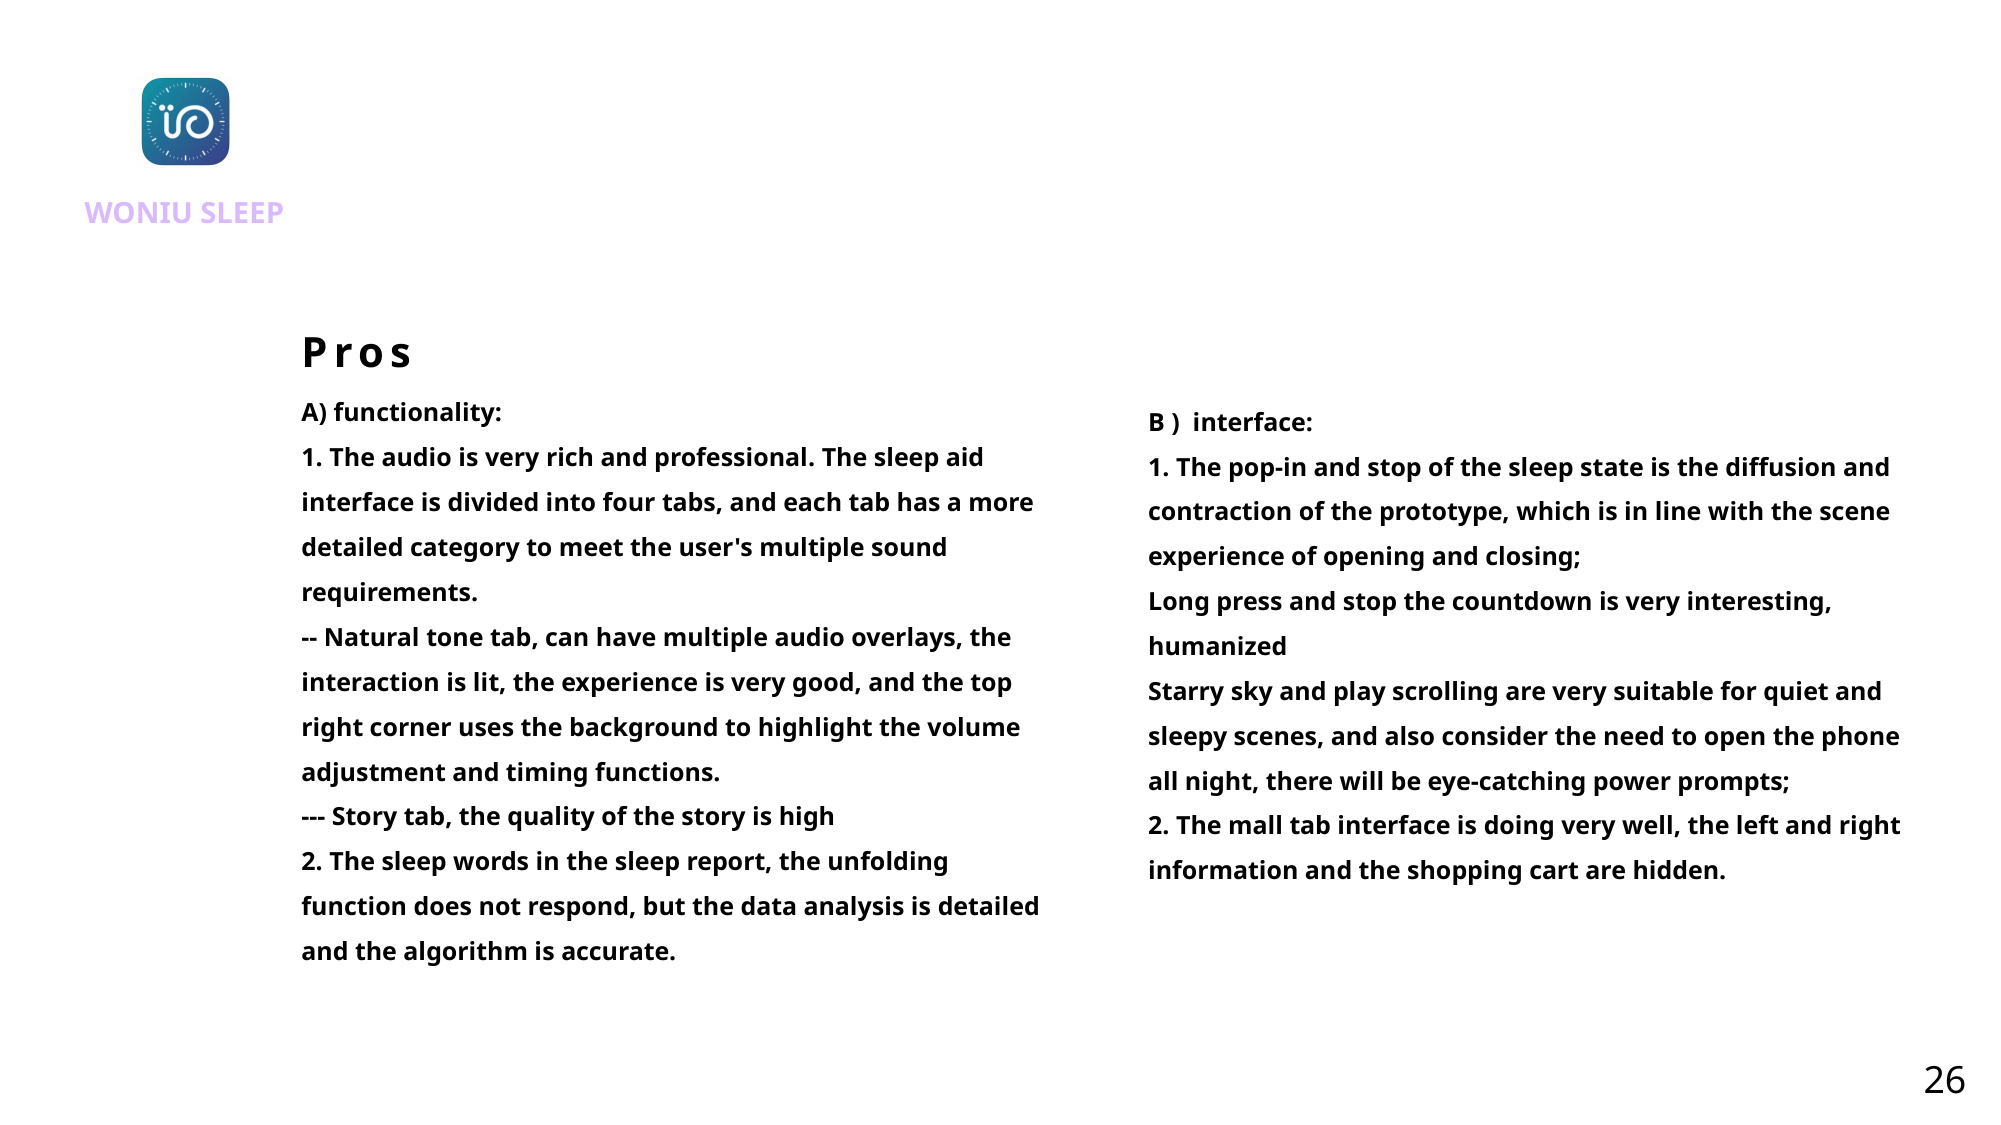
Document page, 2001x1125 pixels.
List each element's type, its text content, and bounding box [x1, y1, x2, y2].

text_box 26 [1908, 1048, 1982, 1108]
text_box WONIU SLEEP [0, 187, 389, 237]
picture [135, 75, 233, 169]
text_box Pros [286, 318, 1111, 383]
text_box A) functionality: 1. The audio is very rich and professional. The sleep aid interface is divided into four tabs, and each tab has a more detailed category to meet the user's multiple sound requirements. -- Natural tone tab, can have multiple audio overlays, the interaction is lit, the experience is very good, and the top right corner uses the background to highlight the volume adjustment and timing functions. --- Story tab, the quality of the story is high 2. The sleep words in the sleep report, the unfolding function does not respond, but the data analysis is detailed and the algorithm is accurate. [286, 374, 1077, 973]
text_box B ) interface: 1. The pop-in and stop of the sleep state is the diffusion and contraction of the prototype, which is in line with the scene experience of opening and closing; Long press and stop the countdown is very interesting, humanized Starry sky and play scrolling are very suitable for quiet and sleepy scenes, and also consider the need to open the phone all night, there will be eye-catching power prompts; 2. The mall tab interface is doing very well, the left and right information and the shopping cart are hidden. [1133, 383, 1924, 893]
